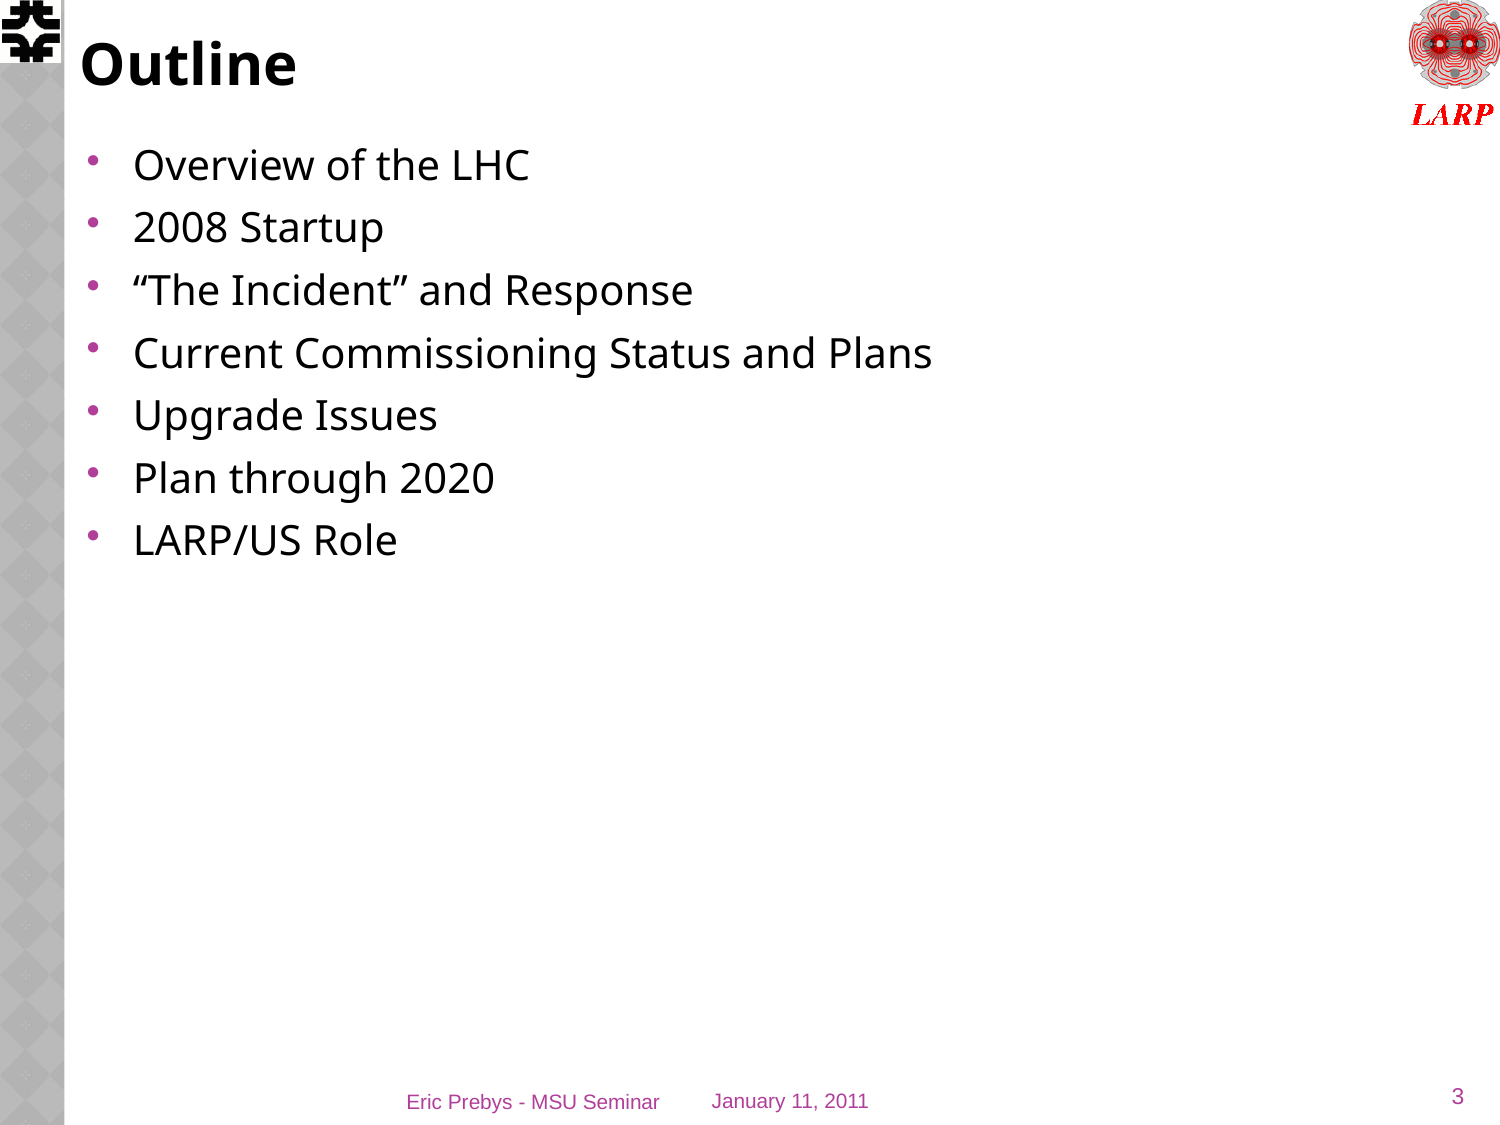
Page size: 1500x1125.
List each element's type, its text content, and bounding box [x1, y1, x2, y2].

table_cell Gauss [0, 0, 65, 1125]
title Outline [72, 24, 1428, 98]
picture [1406, 0, 1500, 125]
list Overview of the LHC 2008 Startup “The Incident” and Response Current Commissioning Status and Plans Upgrade Issues Plan through 2020 LARP/US Role [72, 130, 1444, 721]
slide_number 3 [1367, 1071, 1465, 1110]
footer Eric Prebys - MSU Seminar [75, 1075, 675, 1114]
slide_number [696, 1075, 1025, 1114]
picture [0, 0, 61, 63]
